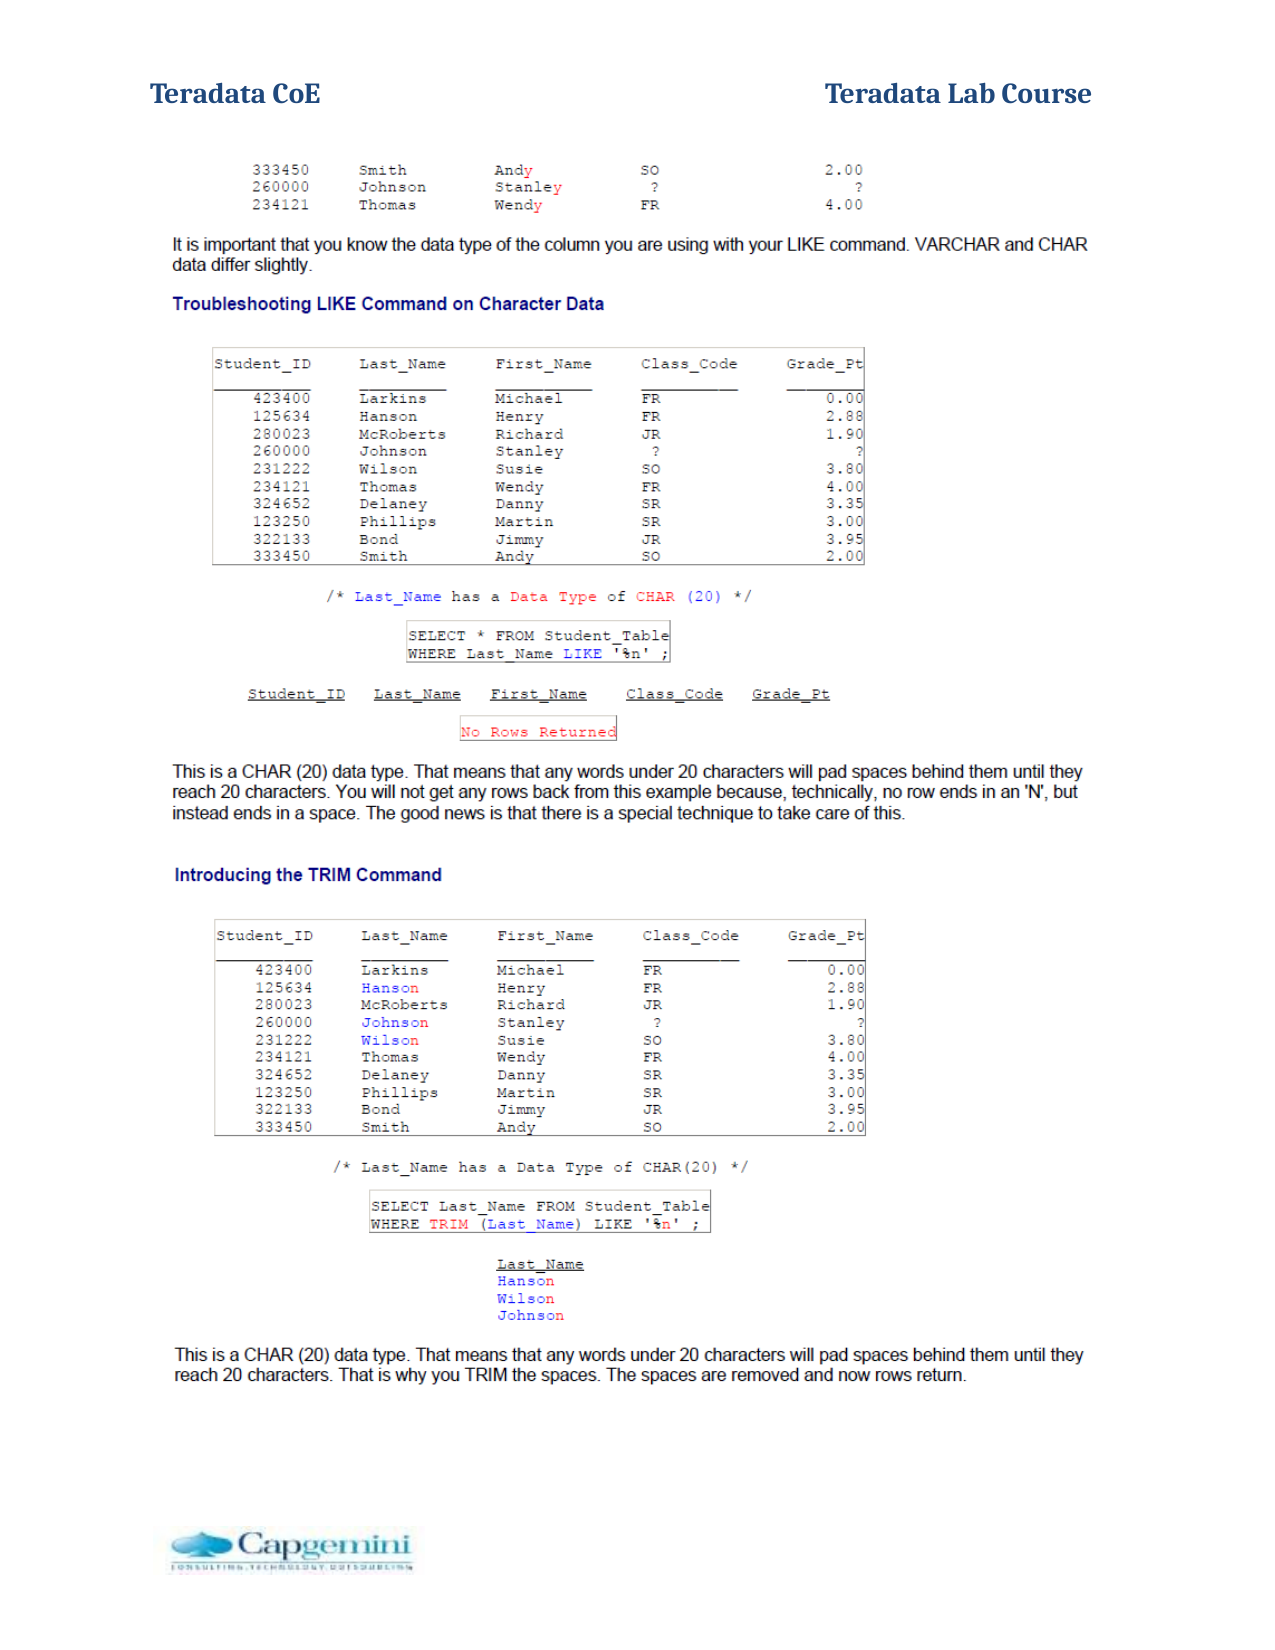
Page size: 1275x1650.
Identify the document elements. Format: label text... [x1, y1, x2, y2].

text_box [153, 150, 1127, 835]
text_box [153, 1526, 425, 1575]
text_box [153, 860, 1129, 1419]
text_box Teradata CoE [147, 76, 336, 111]
text_box Teradata Lab Course [823, 76, 1109, 111]
